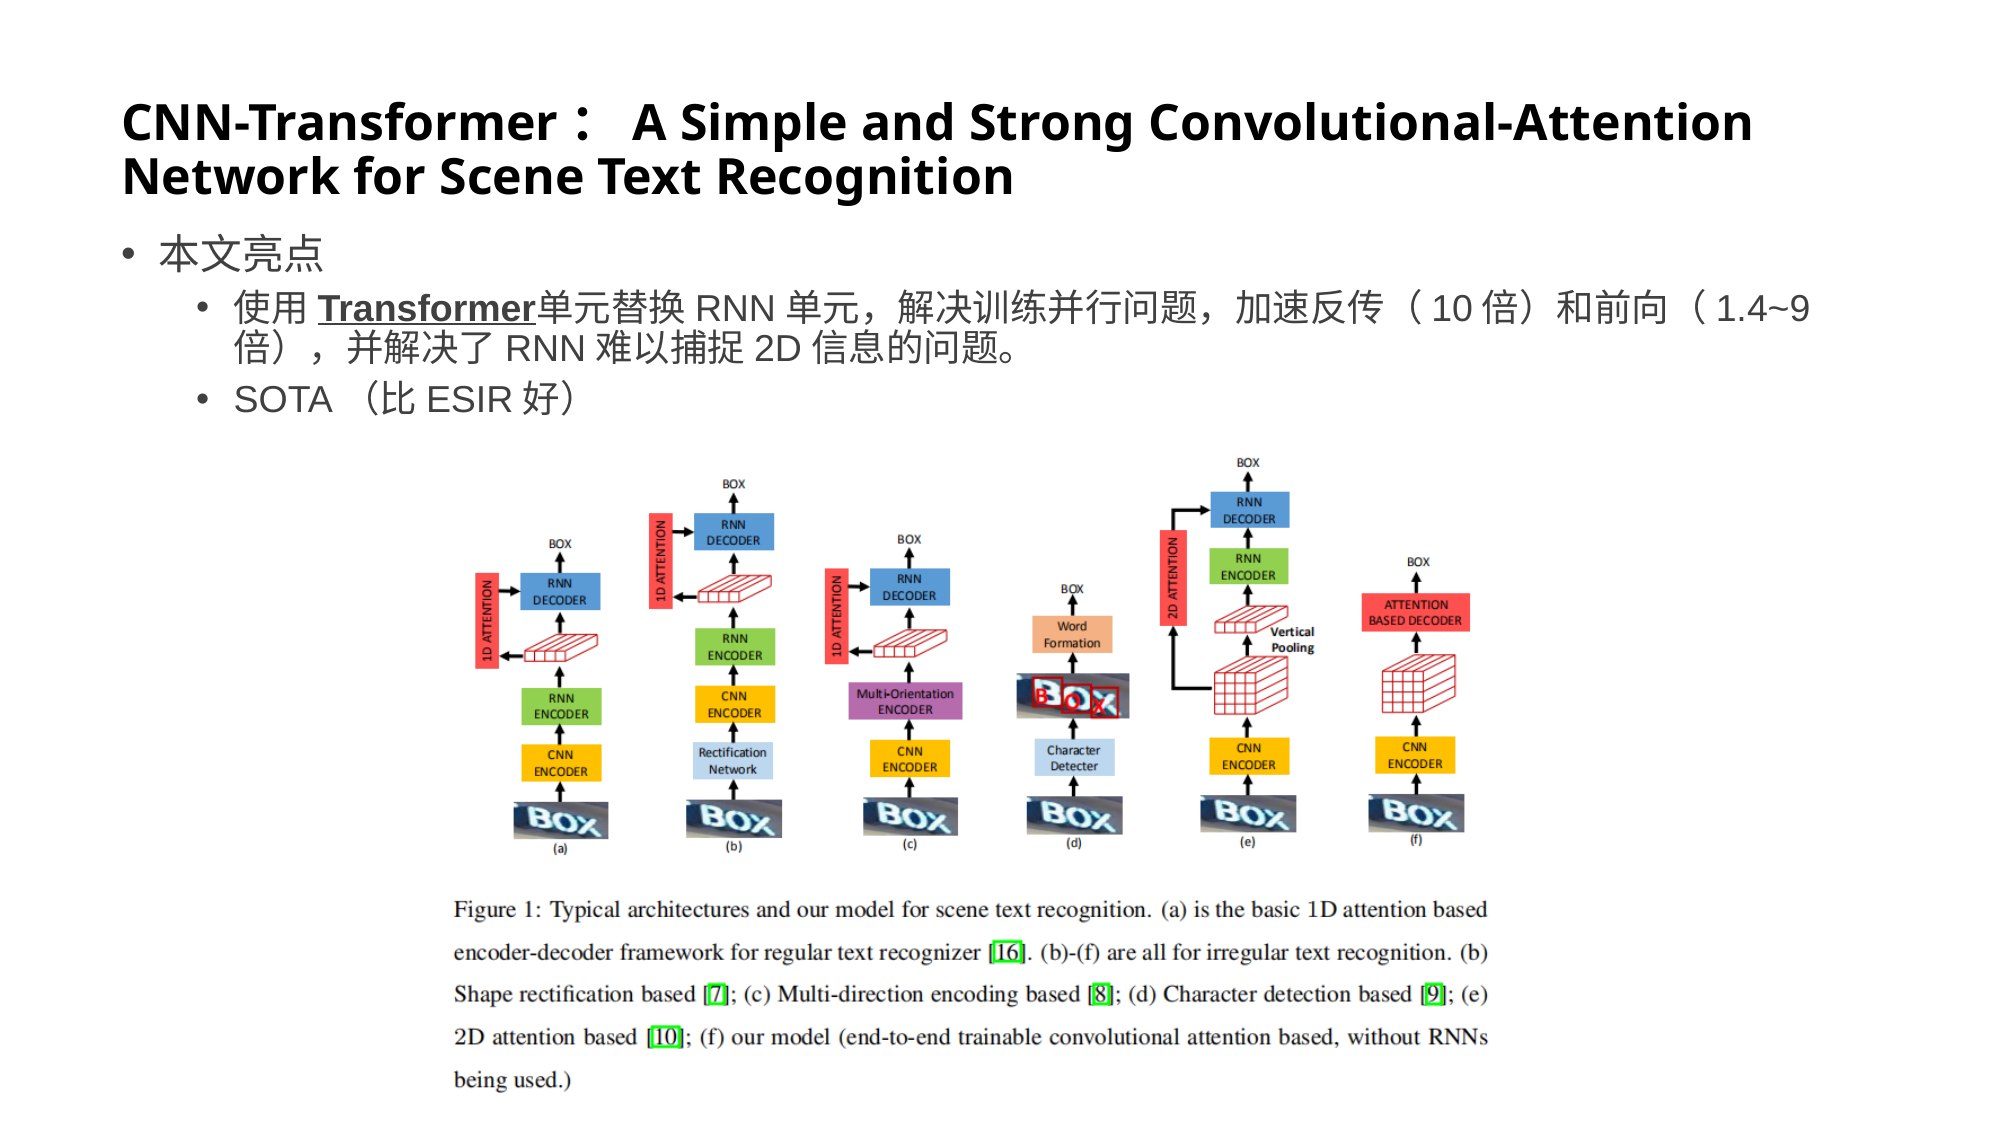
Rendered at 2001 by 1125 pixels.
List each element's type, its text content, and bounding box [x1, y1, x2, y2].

picture [428, 441, 1531, 1102]
list 本文亮点 使用Transformer单元替换RNN单元，解决训练并行问题，加速反传（10倍）和前向（1.4~9倍），并解决了RNN难以捕捉2D信息的问题。 SOTA（比ESIR好） [106, 225, 1832, 940]
title CNN-Transformer：A Simple and Strong Convolutional-Attention Network for Scene Text Recognition [106, 42, 1832, 225]
